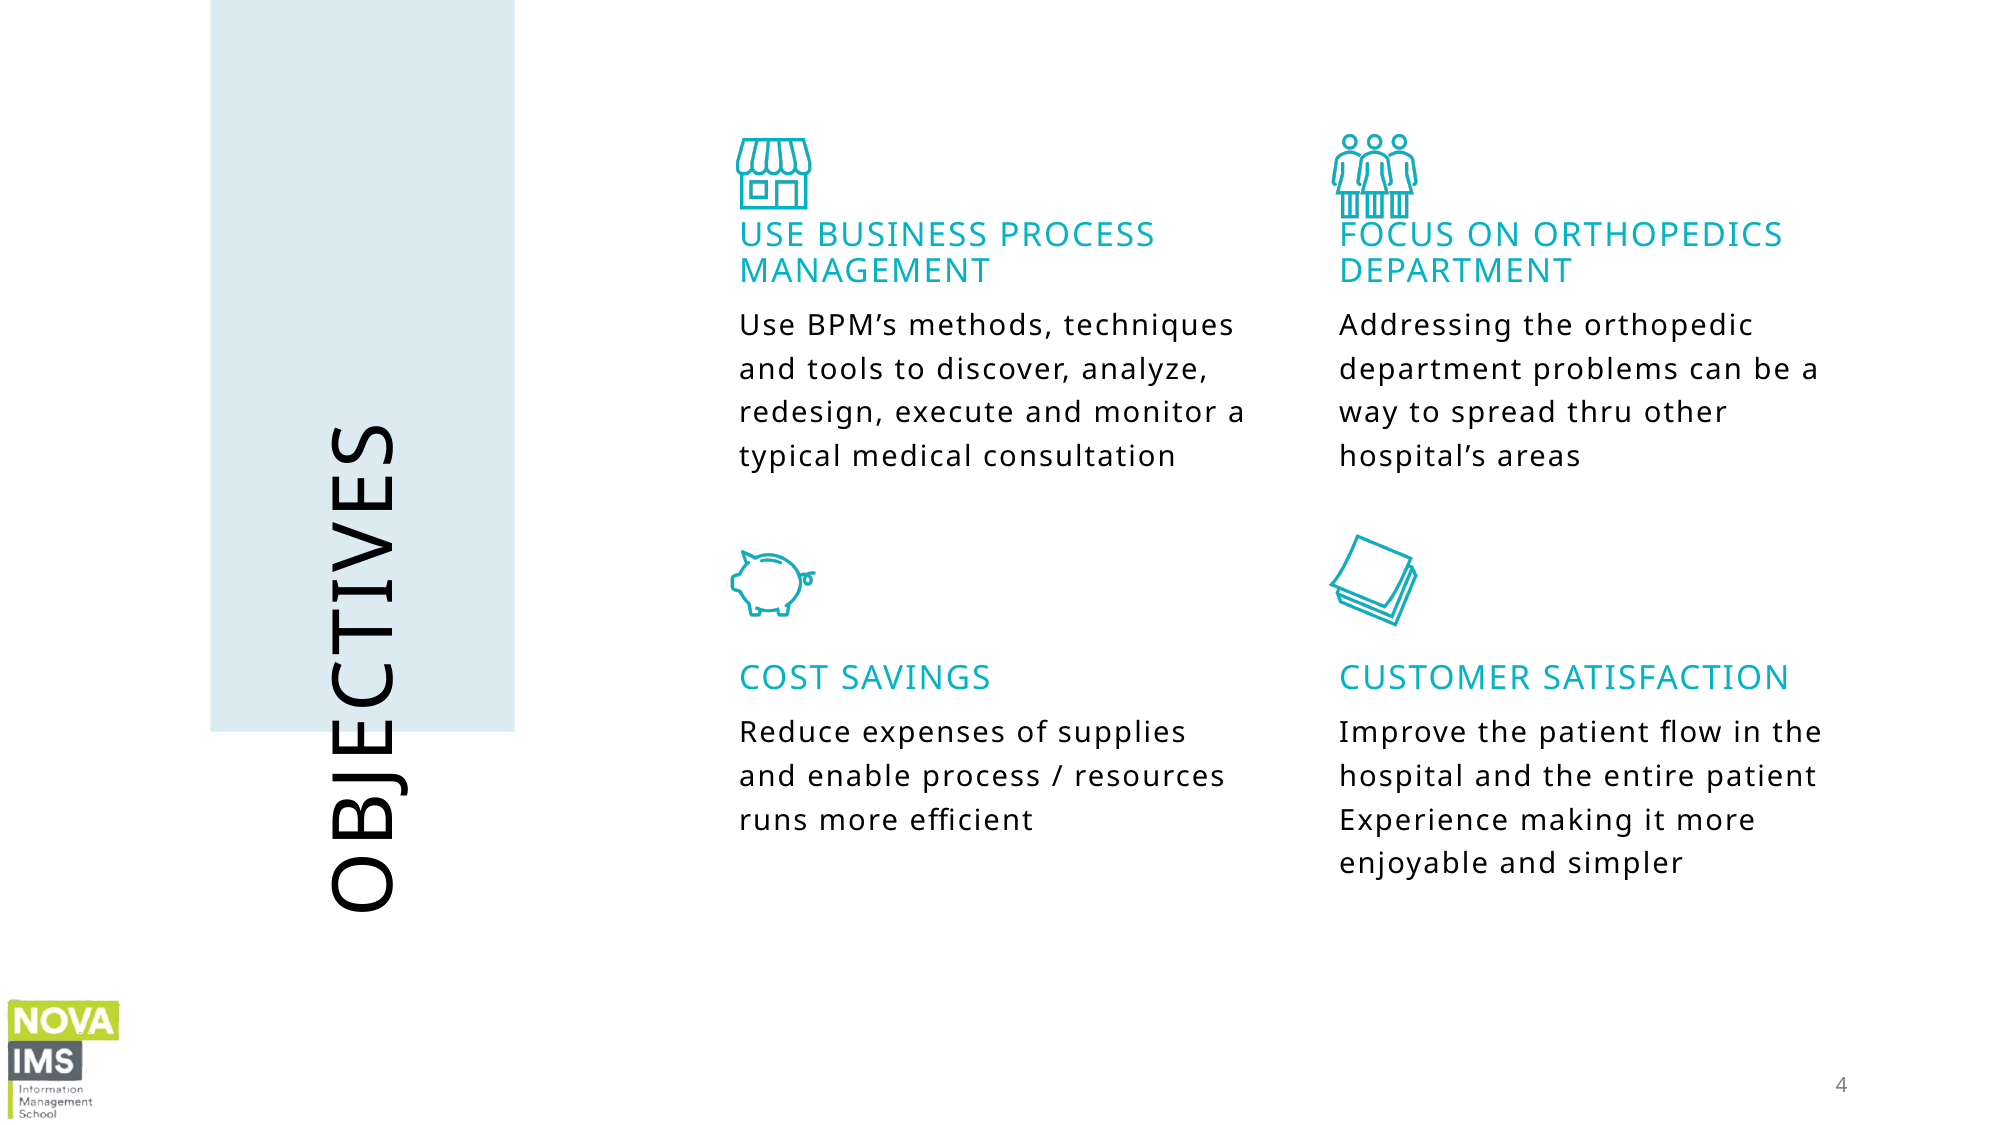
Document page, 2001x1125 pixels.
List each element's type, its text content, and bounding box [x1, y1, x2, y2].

slide_number 4 [1412, 1068, 1863, 1103]
list Improve the patient flow in the hospital and the entire patient Experience making it more enjoyable and simpler [1324, 697, 1863, 932]
picture [724, 533, 823, 632]
picture [5, 996, 120, 1125]
list CUSTOMER SATISFACTION [1324, 634, 1863, 697]
picture [724, 124, 823, 223]
picture [1324, 531, 1423, 630]
list FOCUS ON ORTHOPEDICS DEPARTMENT [1324, 227, 1886, 298]
list Addressing the orthopedic department problems can be a way to spread thru other hospital’s areas [1324, 289, 1863, 475]
list USE BUSINESS PROCESS MANAGEMENT [724, 227, 1263, 289]
list Use BPM’s ​methods, techniques and tools to discover, analyze, redesign, execute and monitor a typical medical consultation [724, 289, 1263, 475]
title OBJECTIVES [315, 407, 421, 1003]
list Cost savings [724, 634, 1263, 697]
picture [1324, 126, 1424, 226]
list Reduce expenses of supplies and enable process / resources runs more efficient [724, 697, 1263, 932]
